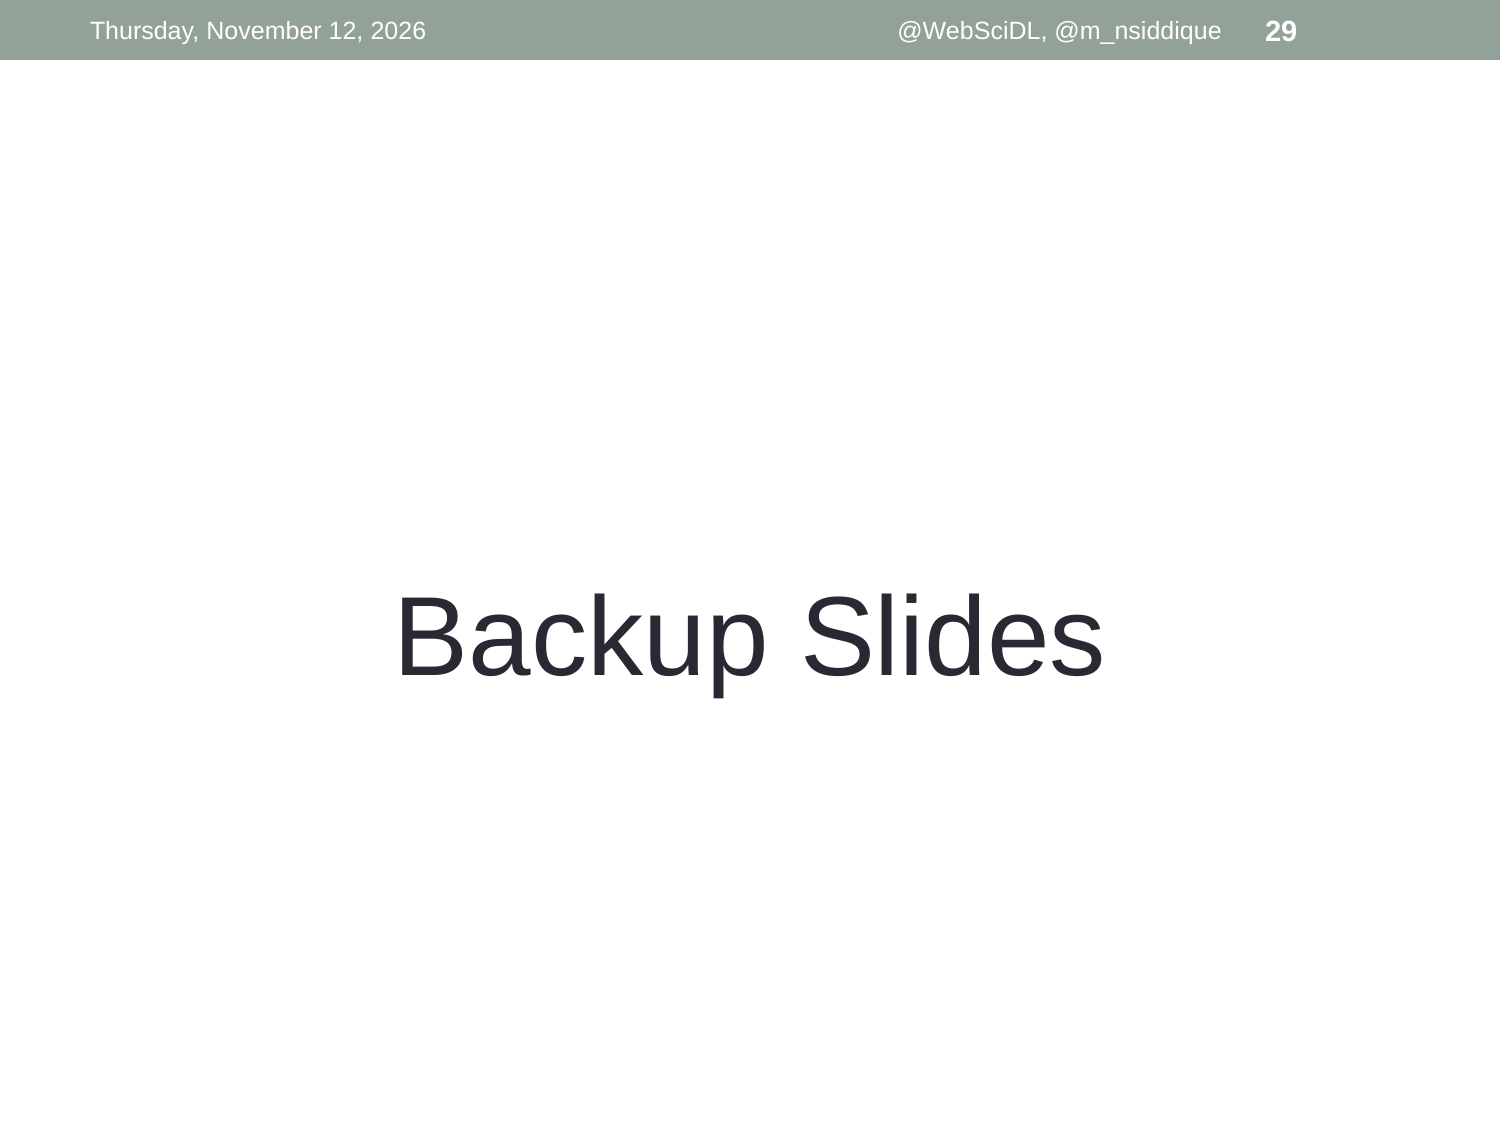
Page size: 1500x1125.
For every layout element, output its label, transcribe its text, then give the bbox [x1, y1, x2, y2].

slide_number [75, 3, 550, 57]
footer @WebSciDL, @m_nsiddique [562, 3, 1238, 57]
list Backup Slides [75, 262, 1425, 1063]
slide_number 29 [1250, 3, 1425, 57]
